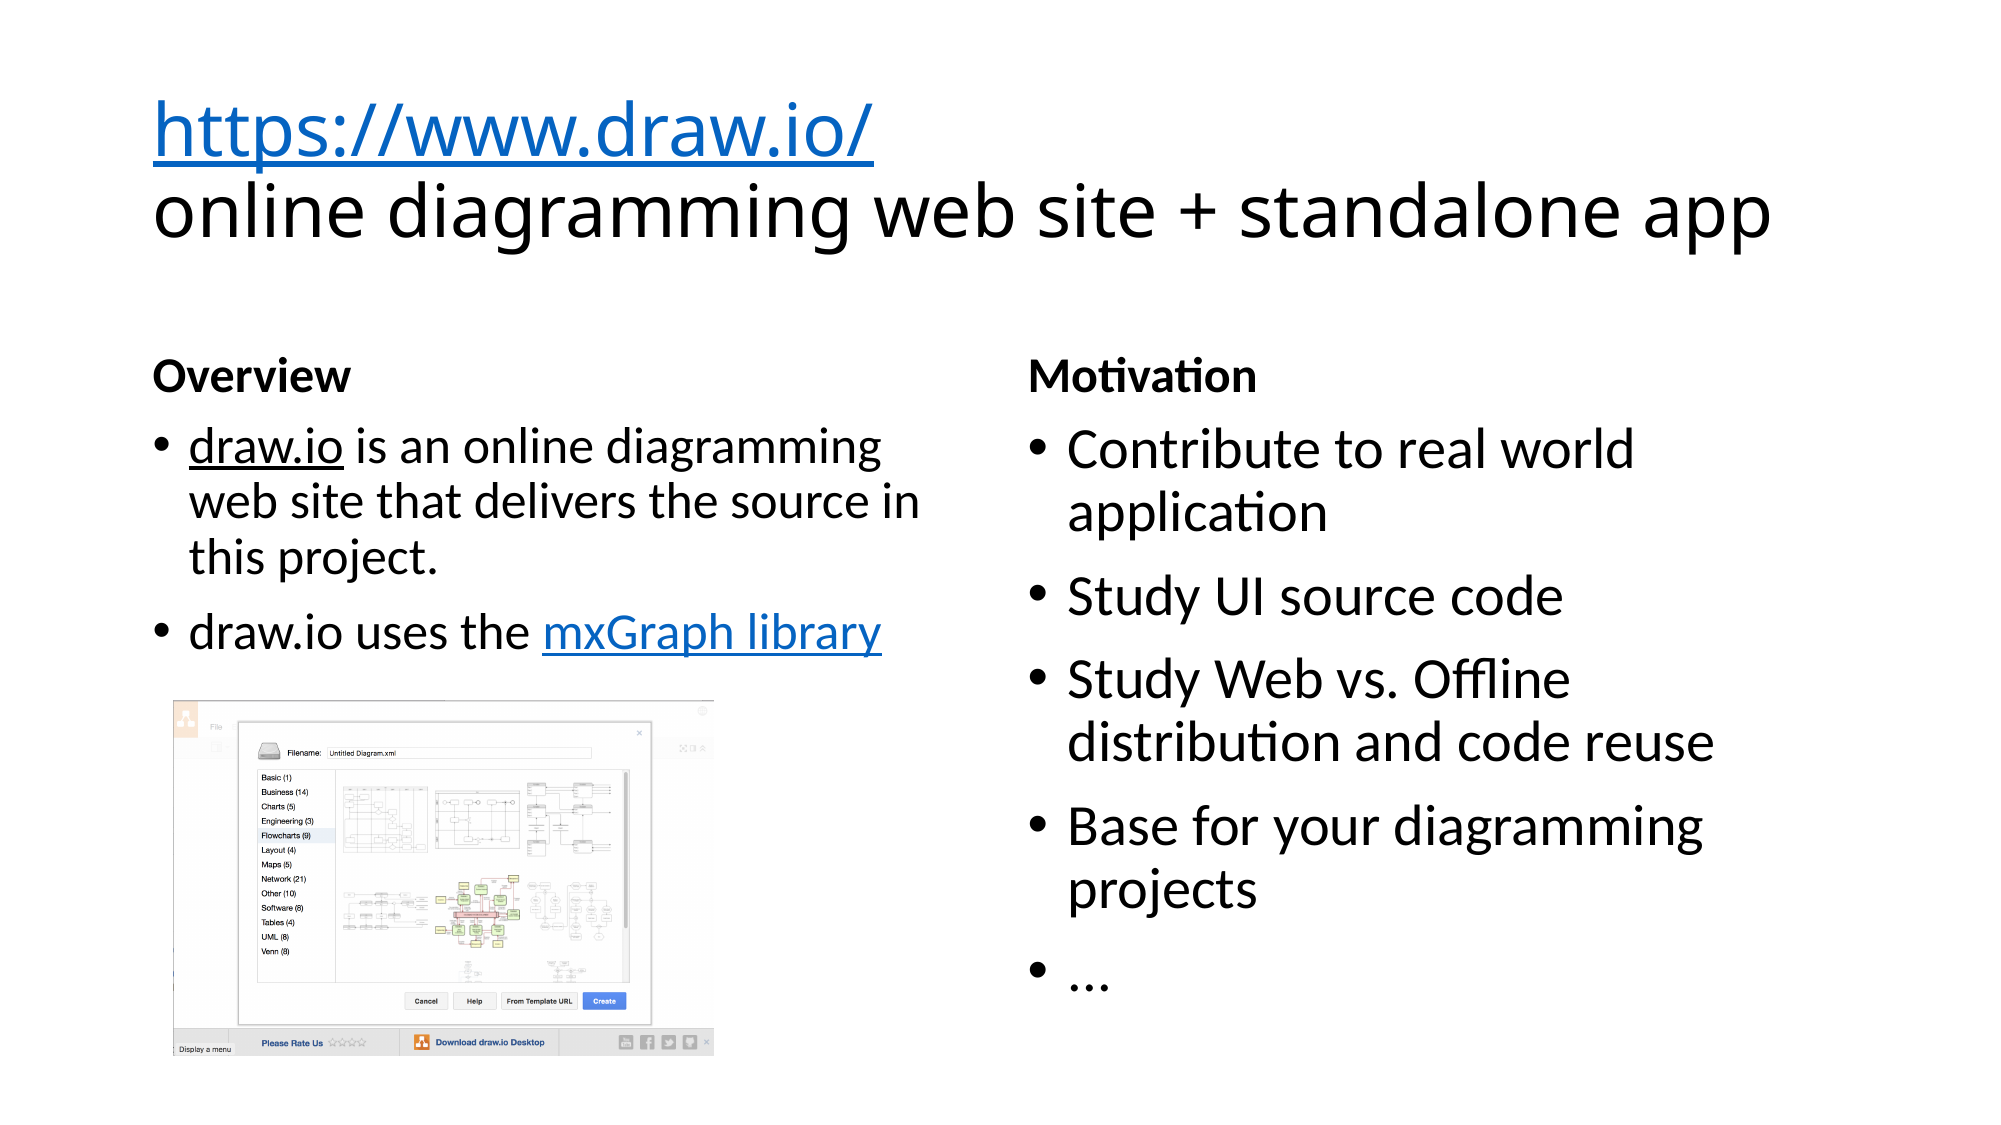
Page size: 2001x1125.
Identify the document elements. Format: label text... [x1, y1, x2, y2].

list Overview [137, 275, 984, 410]
list Motivation [1012, 275, 1863, 410]
list Contribute to real world application Study UI source code Study Web vs. Offline distribution and code reuse Base for your diagramming projects ... [1012, 410, 1863, 1016]
picture [173, 700, 714, 1057]
title https://www.draw.io/ online diagramming web site + standalone app [137, 59, 1863, 278]
list draw.io is an online diagramming web site that delivers the source in this project. draw.io uses the mxGraph library [137, 410, 984, 745]
